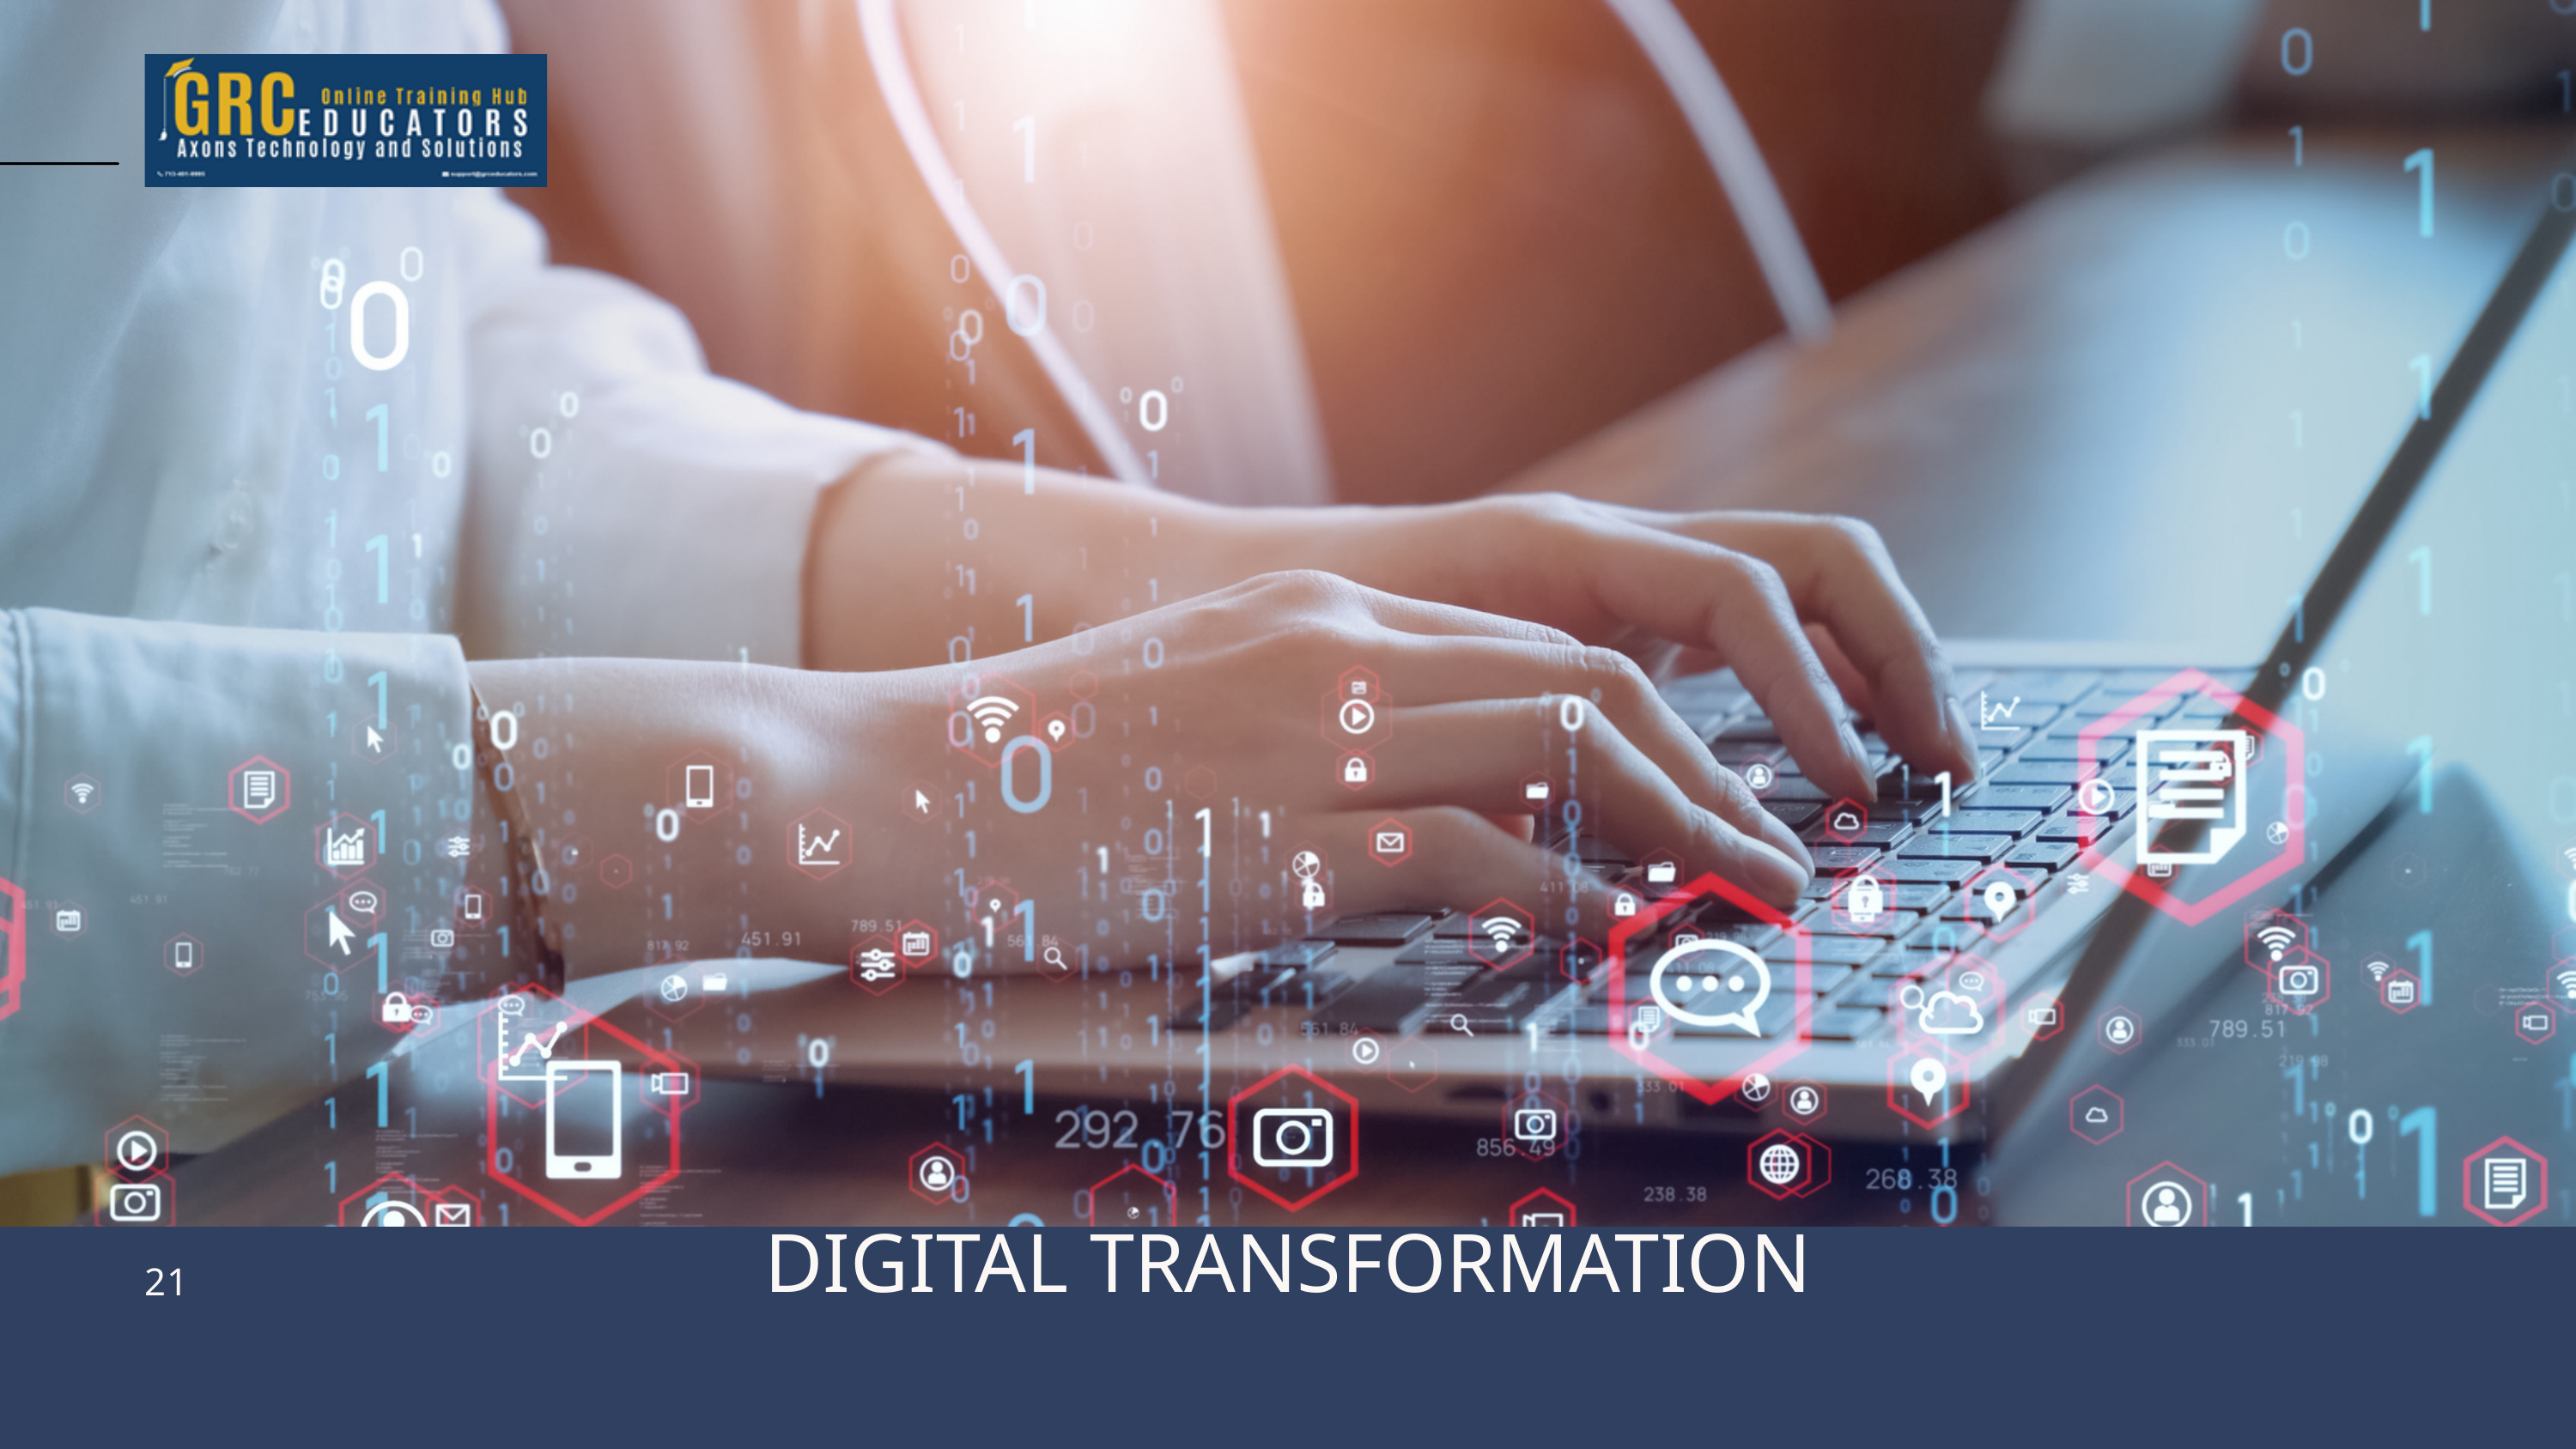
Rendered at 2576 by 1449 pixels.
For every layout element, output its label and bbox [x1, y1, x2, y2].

text_box [144, 54, 548, 187]
text_box [0, 1226, 2576, 1449]
text_box [0, 0, 2576, 1226]
